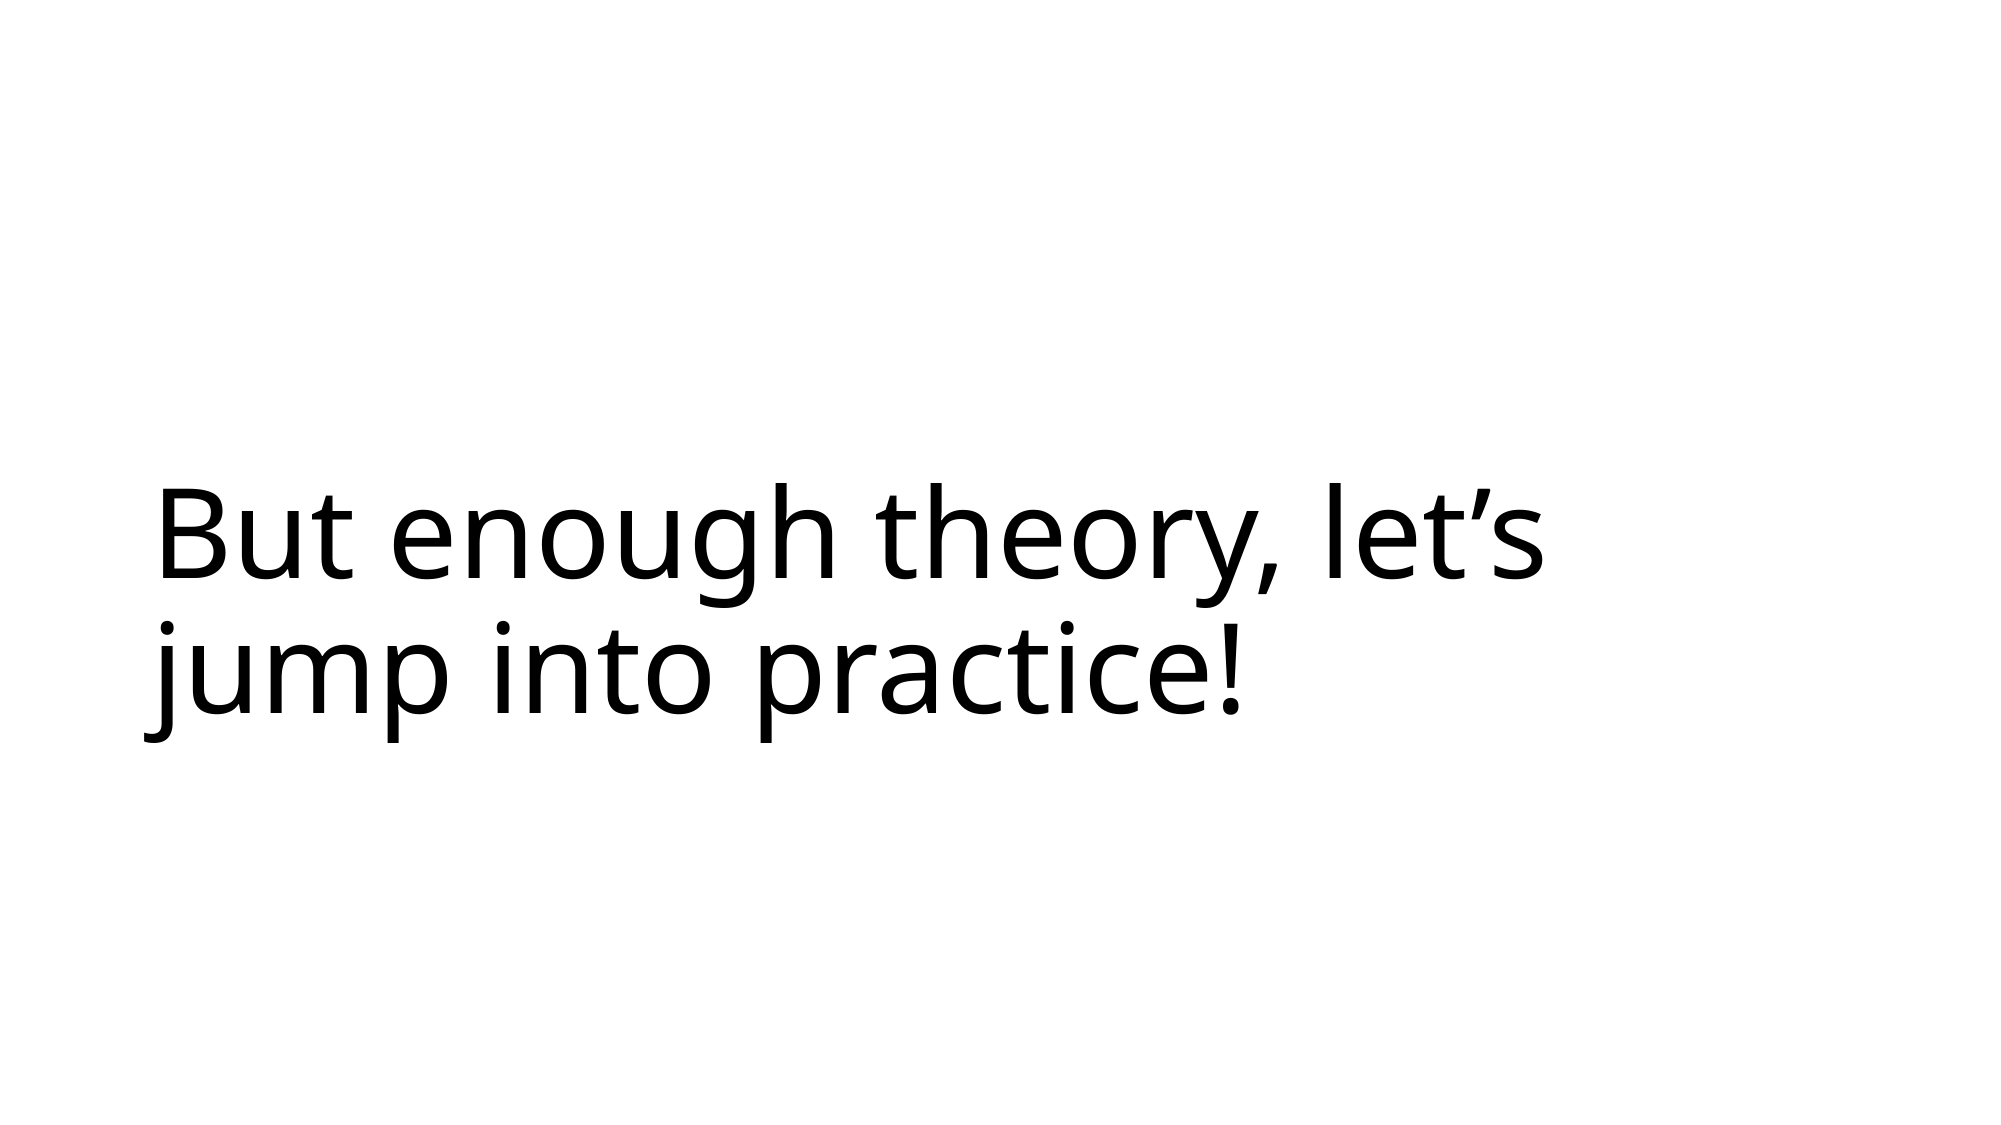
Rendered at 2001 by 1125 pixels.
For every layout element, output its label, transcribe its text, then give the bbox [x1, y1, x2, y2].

title But enough theory, let’s jump into practice! [136, 280, 1862, 749]
